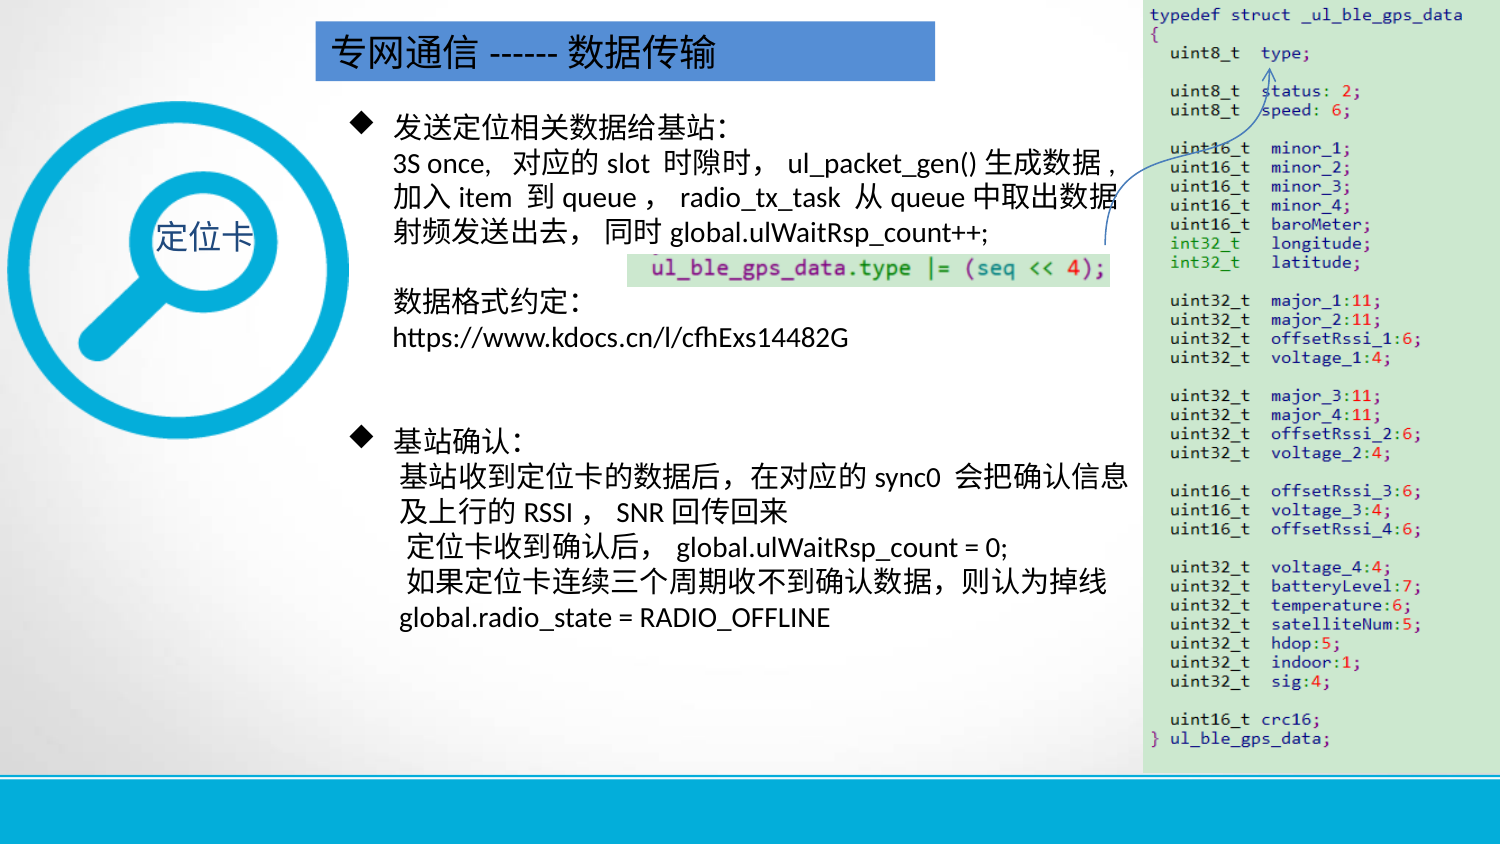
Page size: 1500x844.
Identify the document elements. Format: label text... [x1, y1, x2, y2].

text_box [1098, 73, 1277, 239]
text_box 发送定位相关数据给基站： 3S once, 对应的slot 时隙时，ul_packet_gen()生成数据, 加入item 到queue，radio_tx_task 从queue中取出数据 射频发送出去， 同时global.ulWaitRsp_count++; 数据格式约定： https://www.kdocs.cn/l/cfhExs14482G 基站确认： 基站收到定位卡的数据后，在对应的sync0 会把确认信息 及上行的RSSI，SNR回传回来 定位卡收到确认后，global.ulWaitRsp_count = 0; 如果定位卡连续三个周期收不到确认数据，则认为掉线 global.radio_state = RADIO_OFFLINE [332, 101, 1138, 746]
picture [0, 0, 1500, 774]
text_box 专网通信------数据传输 [315, 21, 936, 82]
